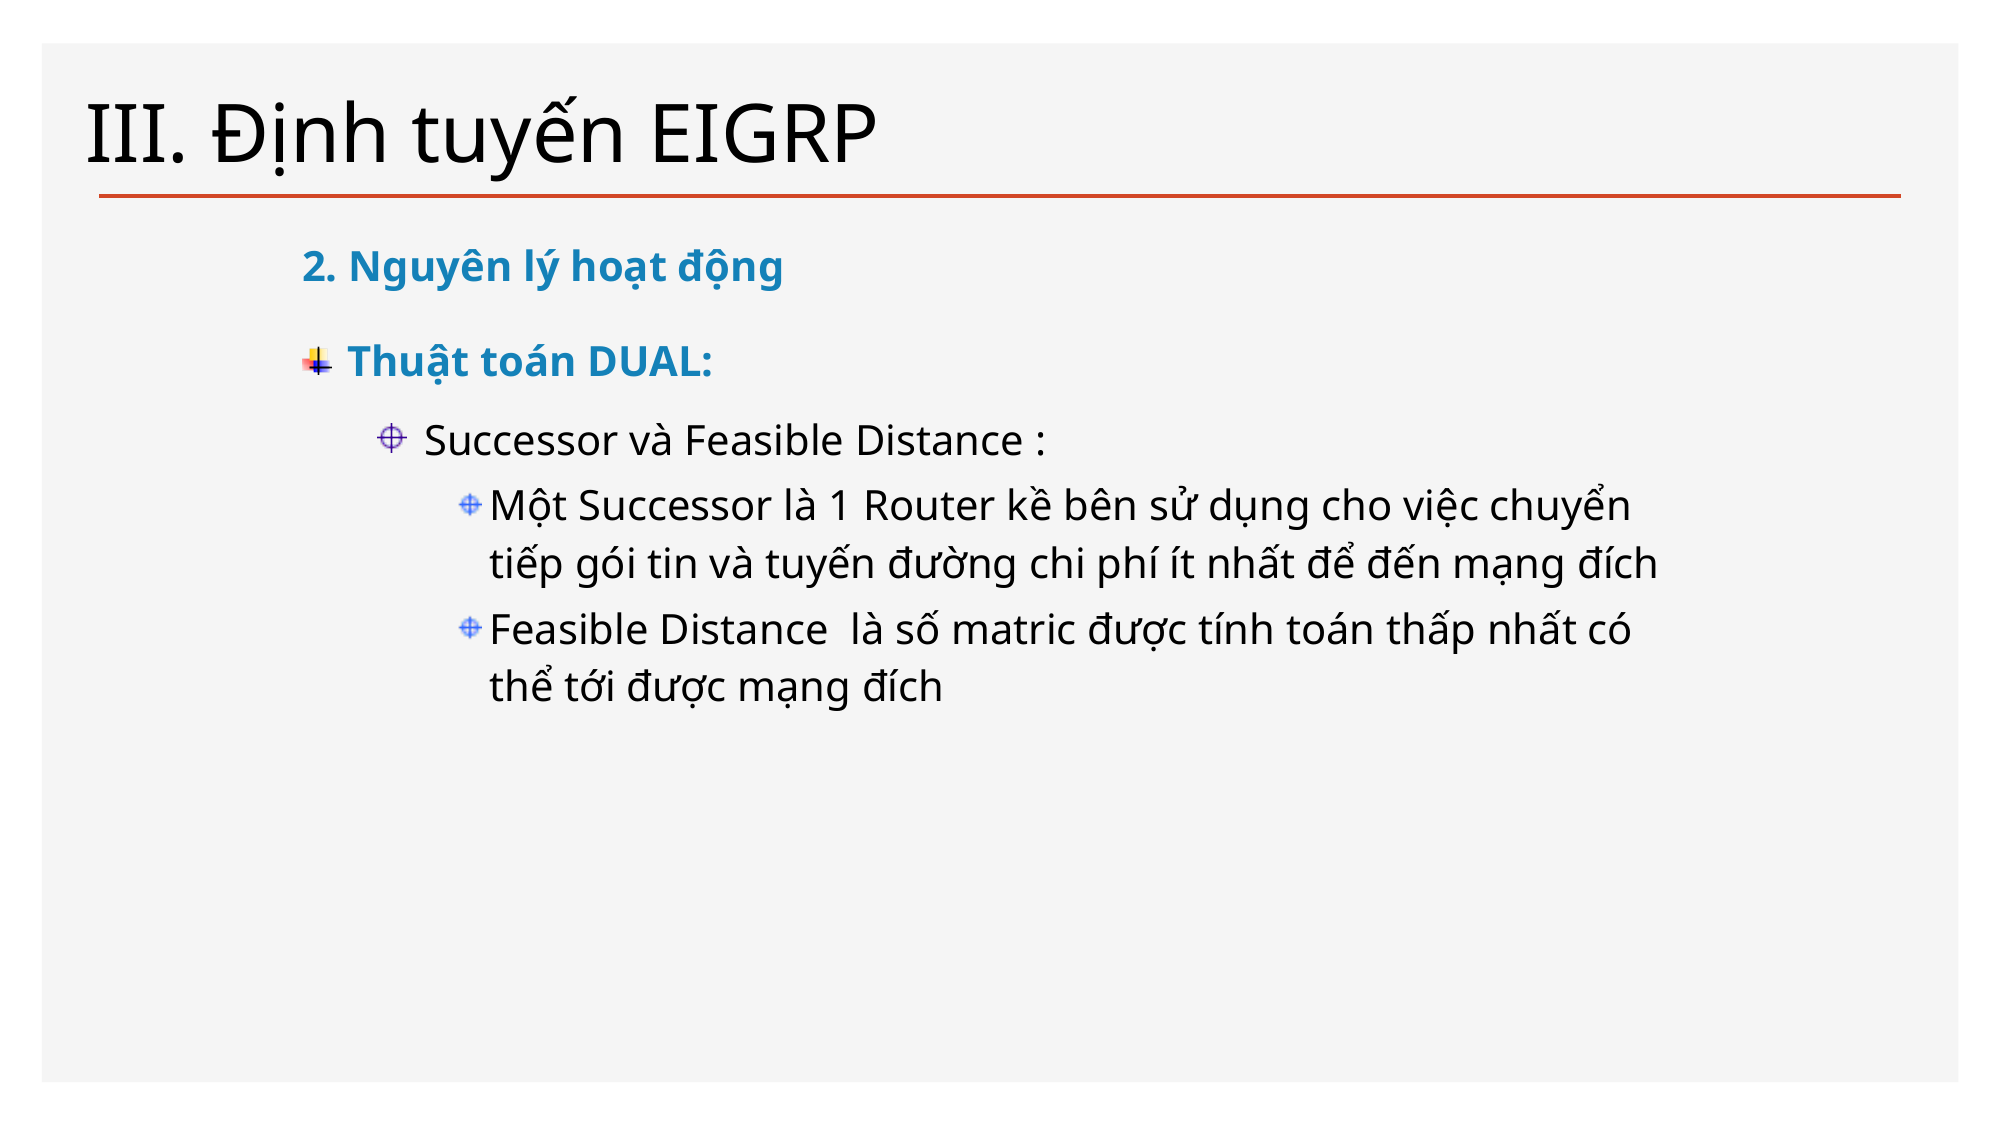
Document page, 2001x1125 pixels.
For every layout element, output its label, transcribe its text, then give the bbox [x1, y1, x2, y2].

text_box 2. Nguyên lý hoạt động Thuật toán DUAL: Successor và Feasible Distance : Một Successor là 1 Router kề bên sử dụng cho việc chuyển tiếp gói tin và tuyến đường chi phí ít nhất để đến mạng đích Feasible Distance là số matric được tính toán thấp nhất có thể tới được mạng đích [287, 224, 1713, 1000]
picture [377, 423, 407, 453]
title III. Định tuyến EIGRP [85, 73, 1214, 179]
picture [452, 612, 482, 642]
picture [452, 489, 482, 519]
picture [302, 345, 332, 375]
